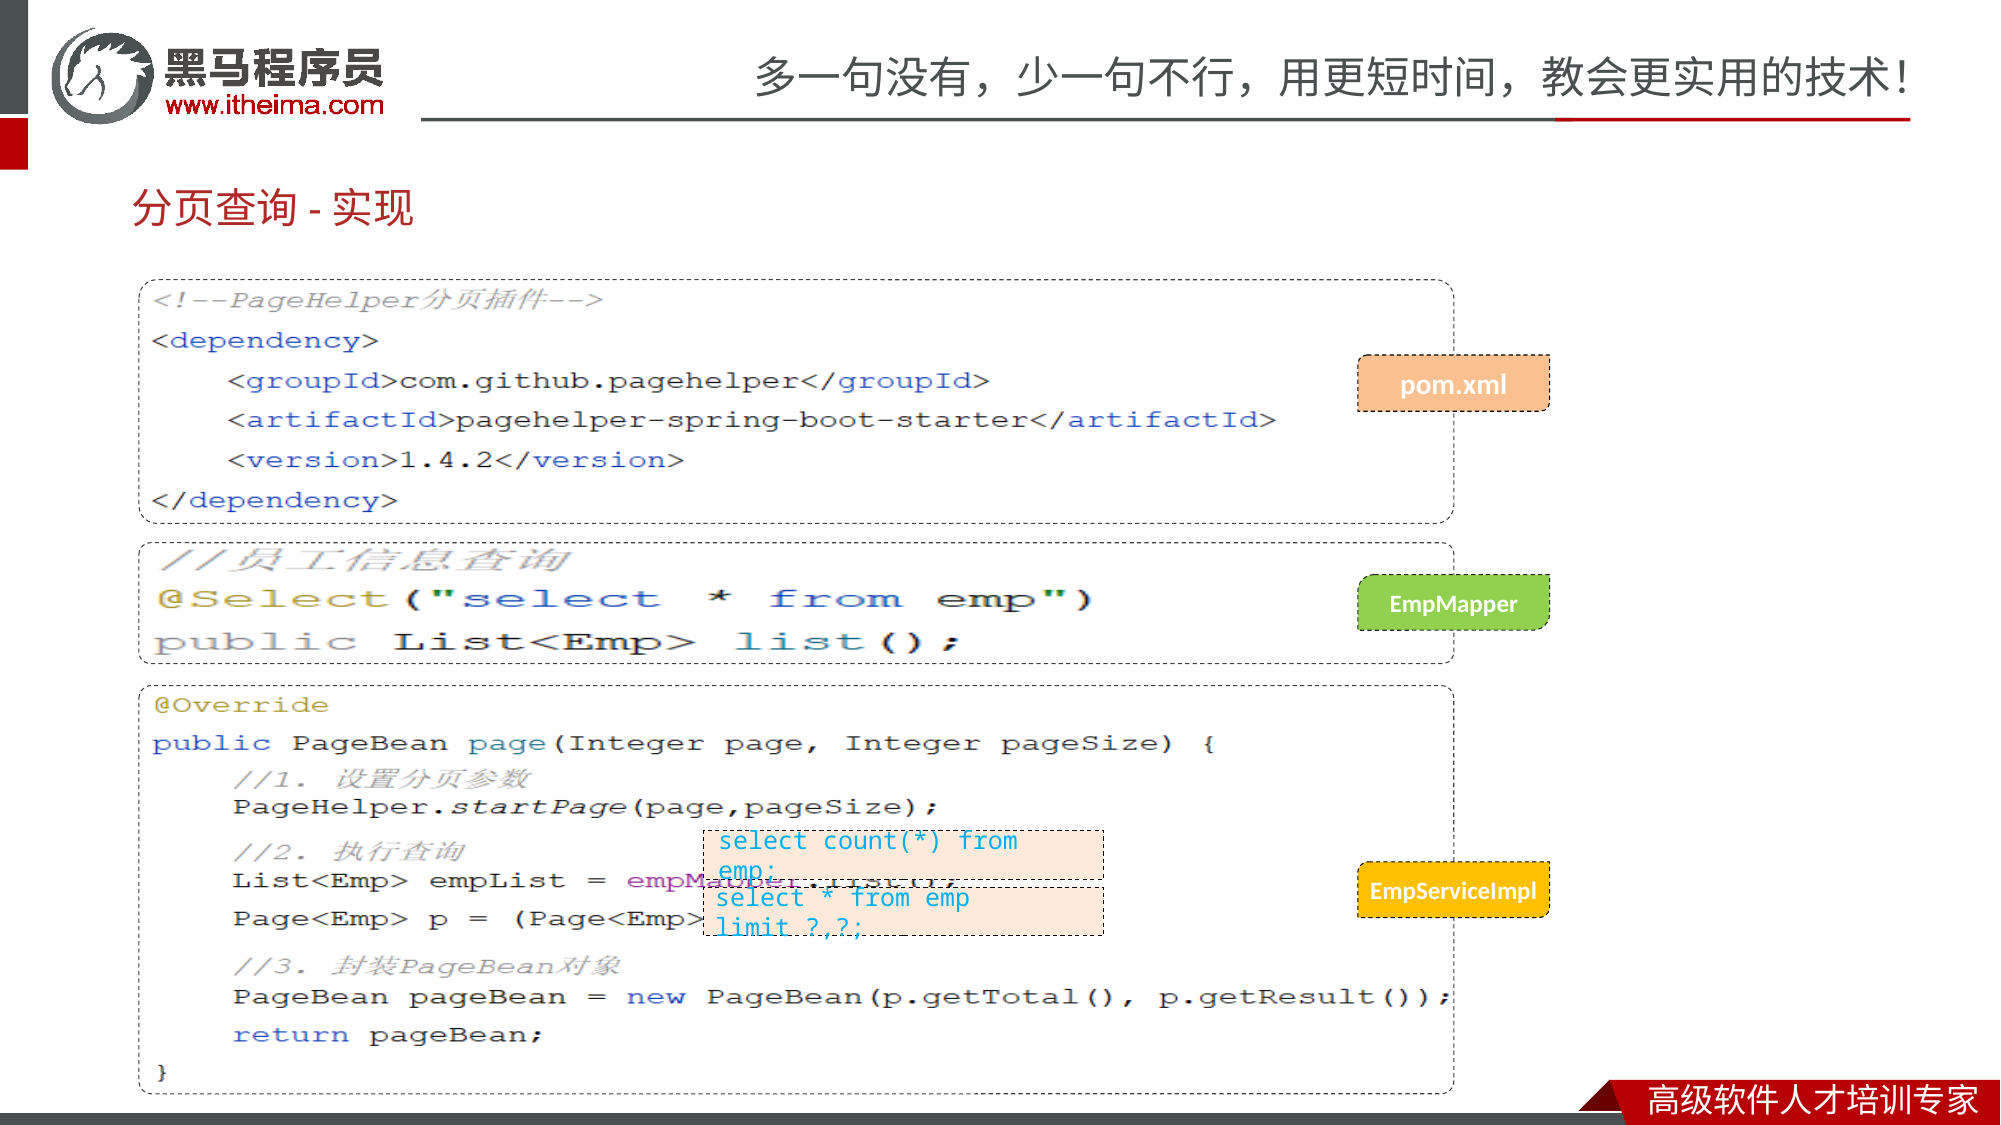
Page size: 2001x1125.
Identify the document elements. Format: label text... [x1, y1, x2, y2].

picture [138, 542, 1455, 664]
picture [138, 685, 1455, 1095]
text_box EmpMapper [1459, 572, 1552, 633]
title 分页查询-实现 [116, 164, 1880, 250]
text_box EmpServiceImpl [1459, 859, 1552, 920]
picture [50, 26, 384, 125]
picture [138, 279, 1455, 524]
text_box pom.xml [1459, 352, 1552, 414]
